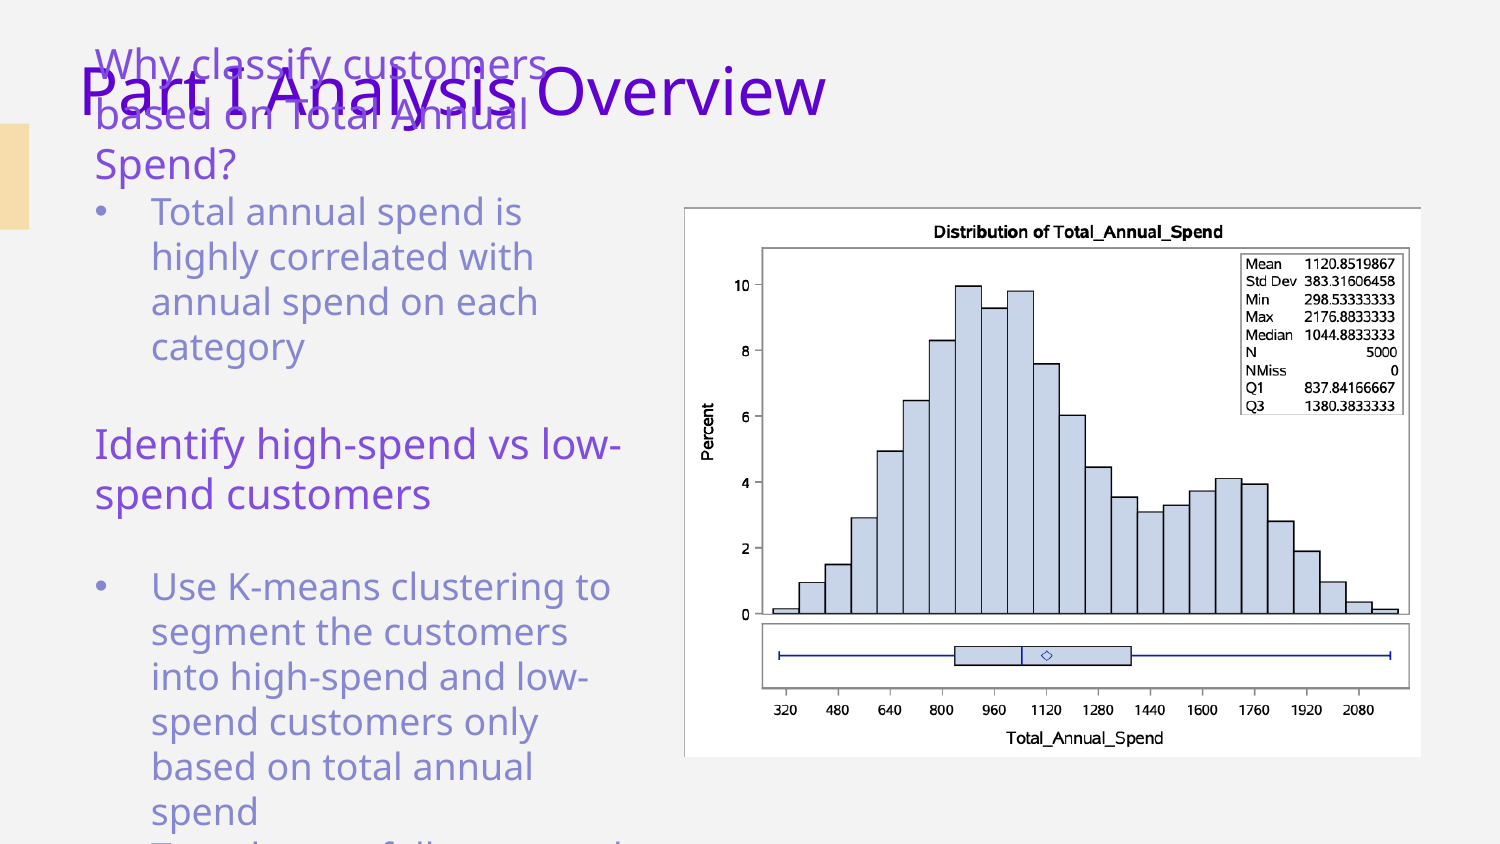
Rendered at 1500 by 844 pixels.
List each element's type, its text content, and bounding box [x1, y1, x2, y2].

title Part I Analysis Overview [63, 0, 1371, 329]
text_box Why classify customers based on Total Annual Spend? Total annual spend is highly correlated with annual spend on each category Identify high-spend vs low-spend customers Use K-means clustering to segment the customers into high-spend and low-spend customers only based on total annual spend Two clusters follow normal distributions [79, 421, 651, 844]
text_box [0, 123, 30, 230]
picture [684, 207, 1421, 758]
